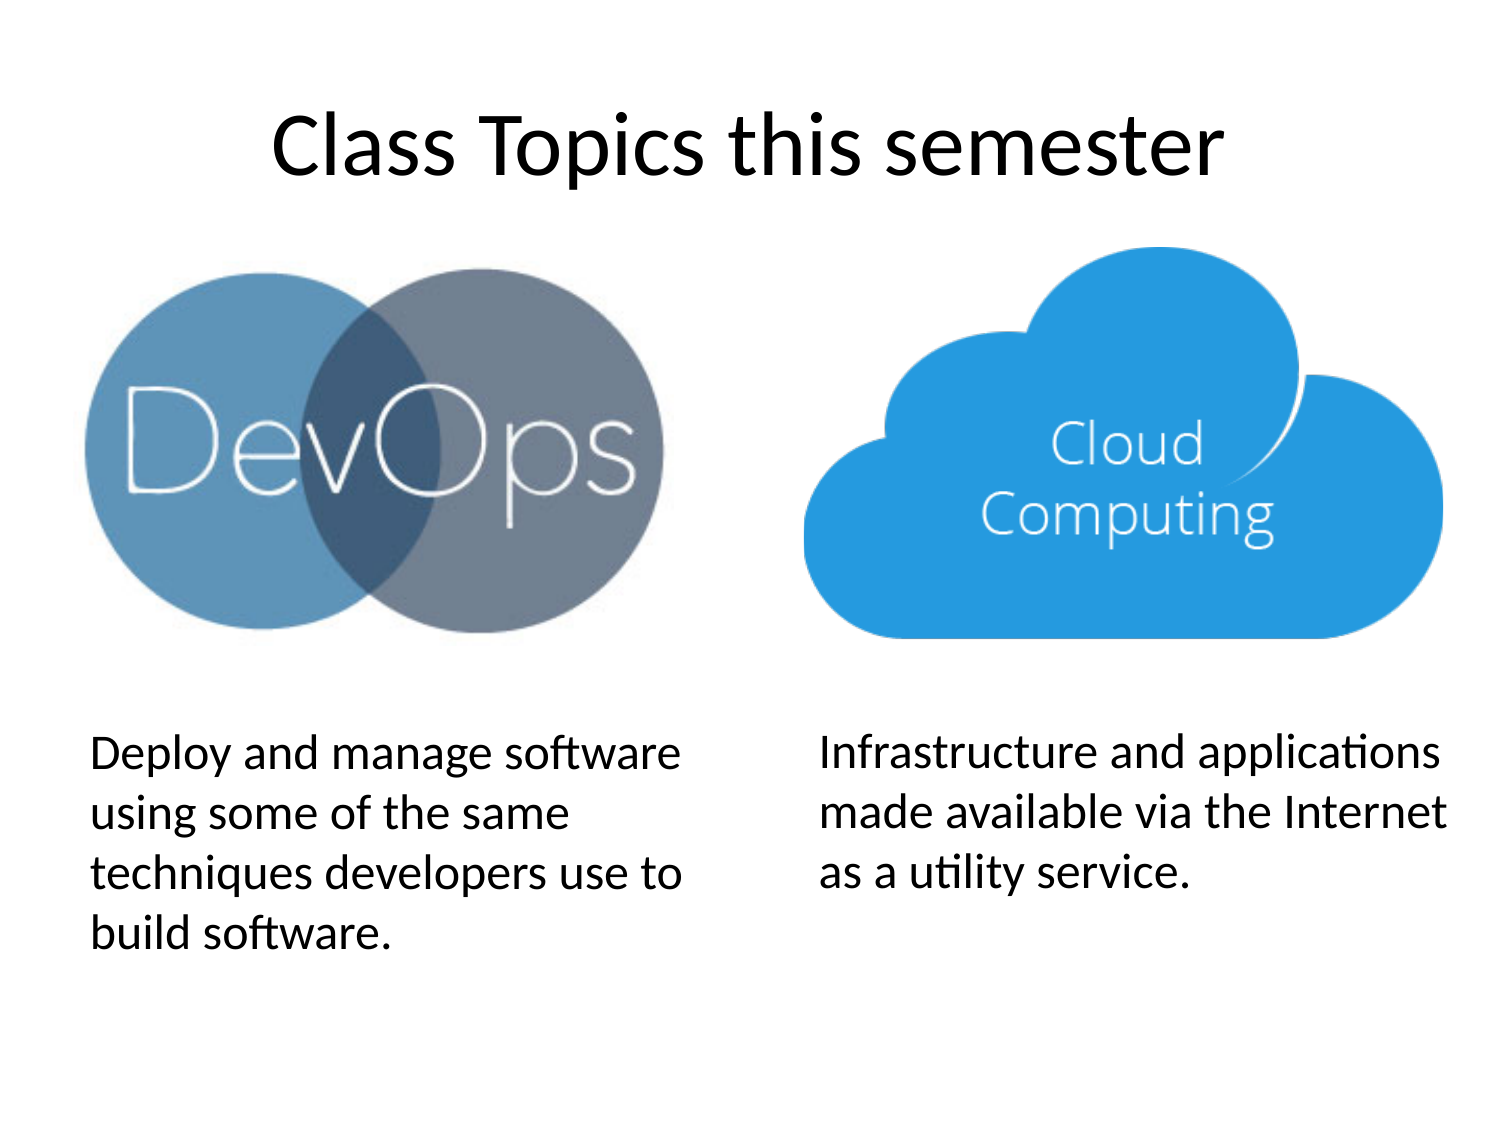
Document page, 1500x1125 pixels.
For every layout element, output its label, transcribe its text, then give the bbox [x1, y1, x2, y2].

picture [803, 230, 1444, 646]
title Class Topics this semester [75, 45, 1425, 233]
text_box Infrastructure and applications made available via the Internet as a utility service. [803, 710, 1484, 906]
picture [72, 245, 674, 646]
text_box Deploy and manage software using some of the same techniques developers use to build software. [75, 712, 756, 968]
